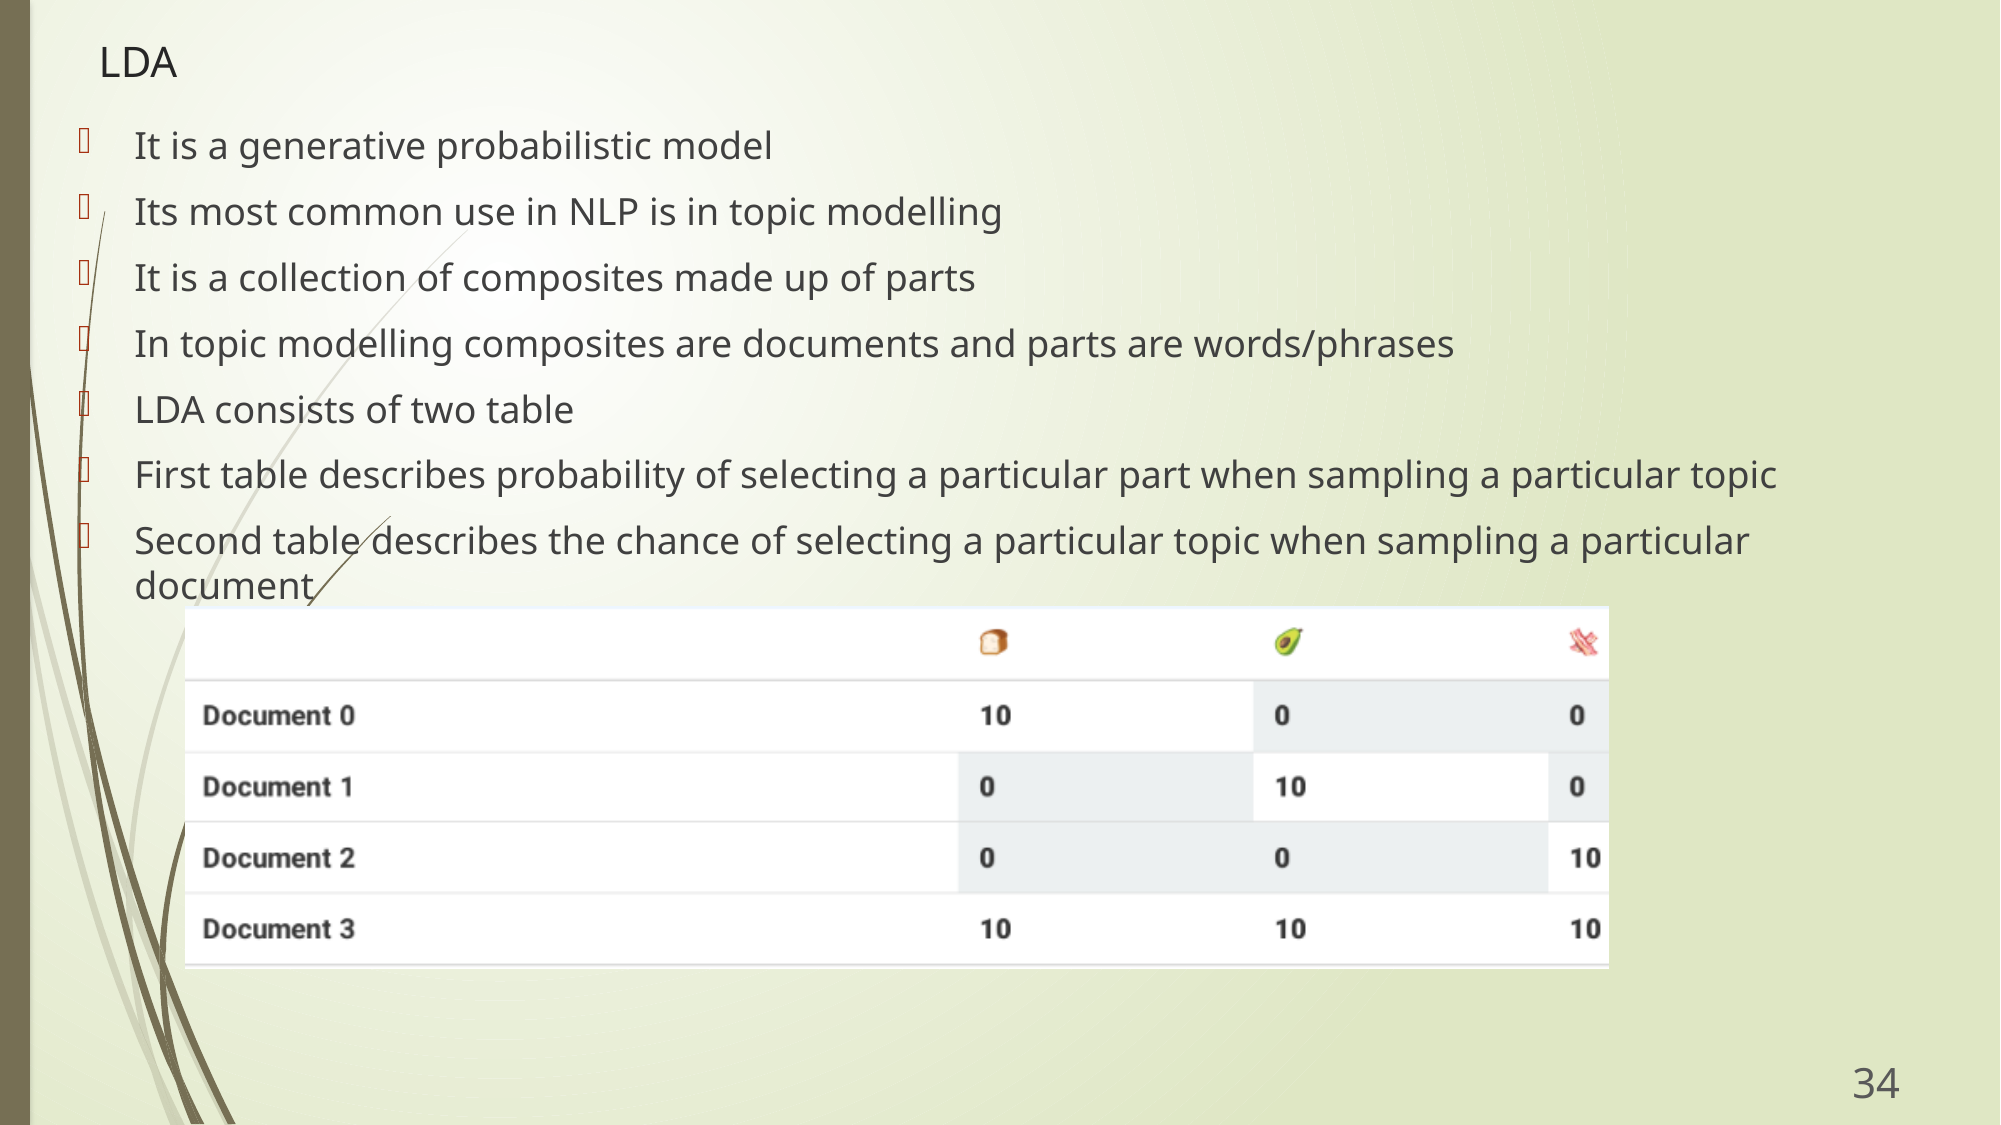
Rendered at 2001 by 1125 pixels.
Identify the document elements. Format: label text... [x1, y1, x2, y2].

slide_number 34 [1812, 1071, 1916, 1101]
title LDA [83, 27, 1913, 94]
picture [184, 606, 1609, 969]
list It is a generative probabilistic model Its most common use in NLP is in topic modelling It is a collection of composites made up of parts In topic modelling composites are documents and parts are words/phrases LDA consists of two table First table describes probability of selecting a particular part when sampling a particular topic Second table describes the chance of selecting a particular topic when sampling a particular document [63, 114, 1891, 855]
